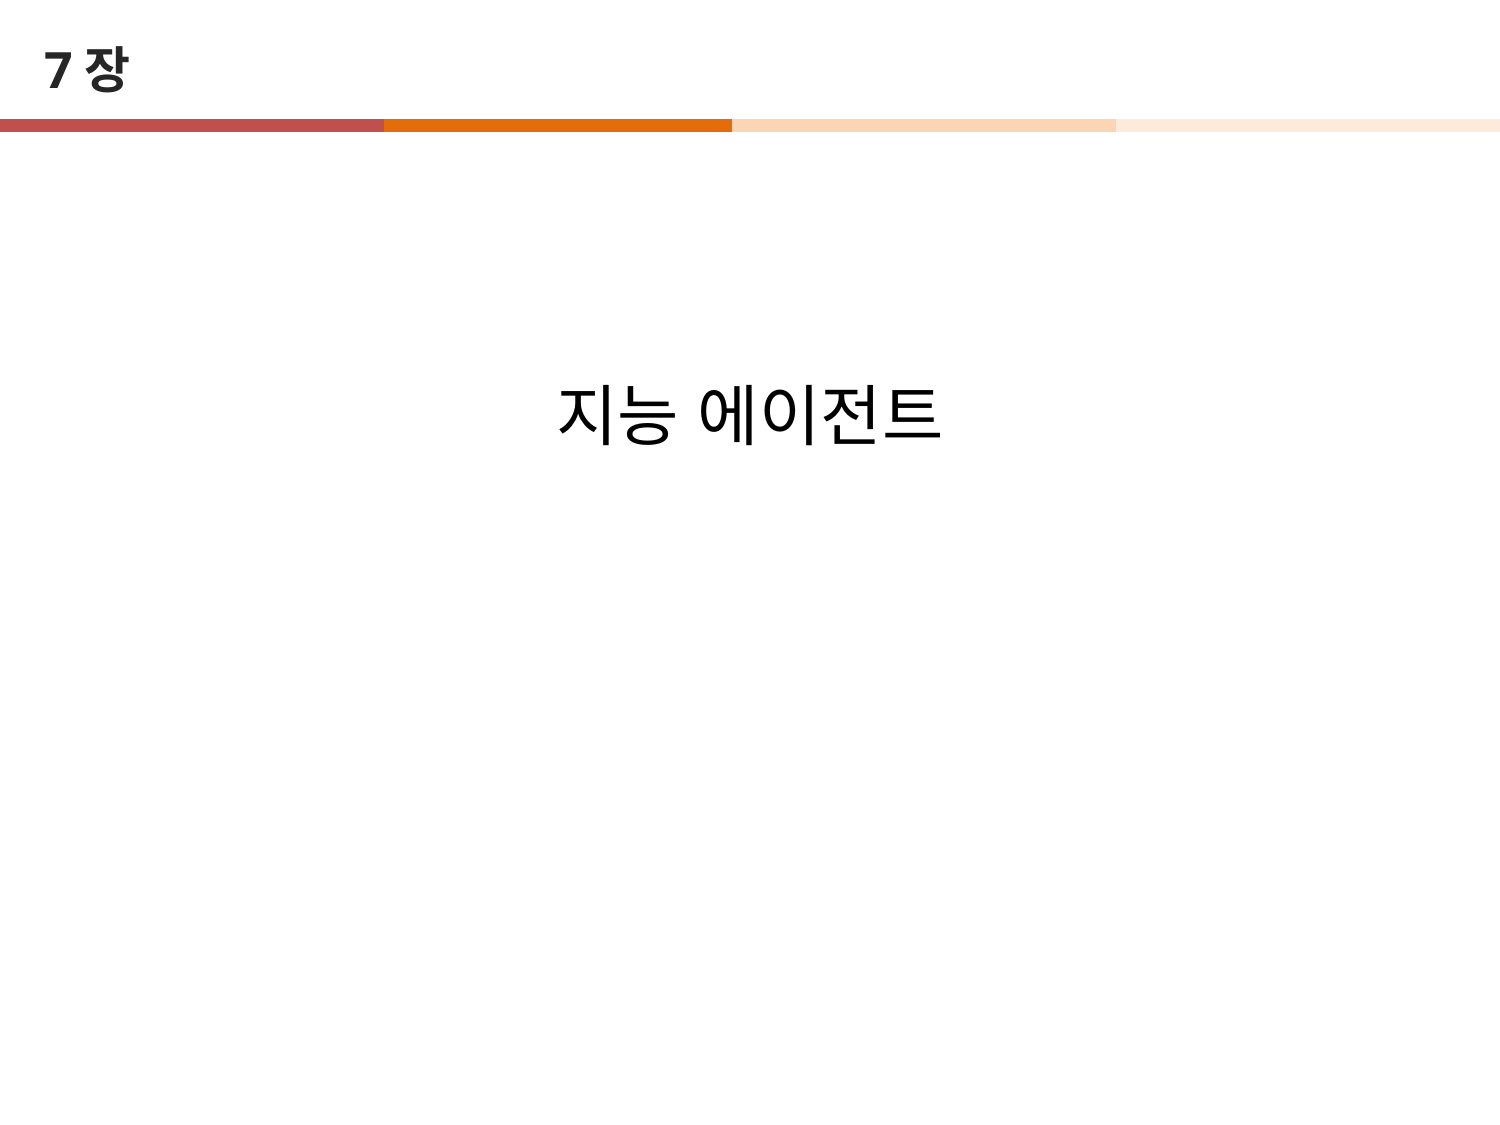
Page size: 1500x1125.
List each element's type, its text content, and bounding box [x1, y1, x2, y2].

title 7장 [29, 23, 1270, 114]
list 지능 에이전트 [29, 326, 1471, 551]
